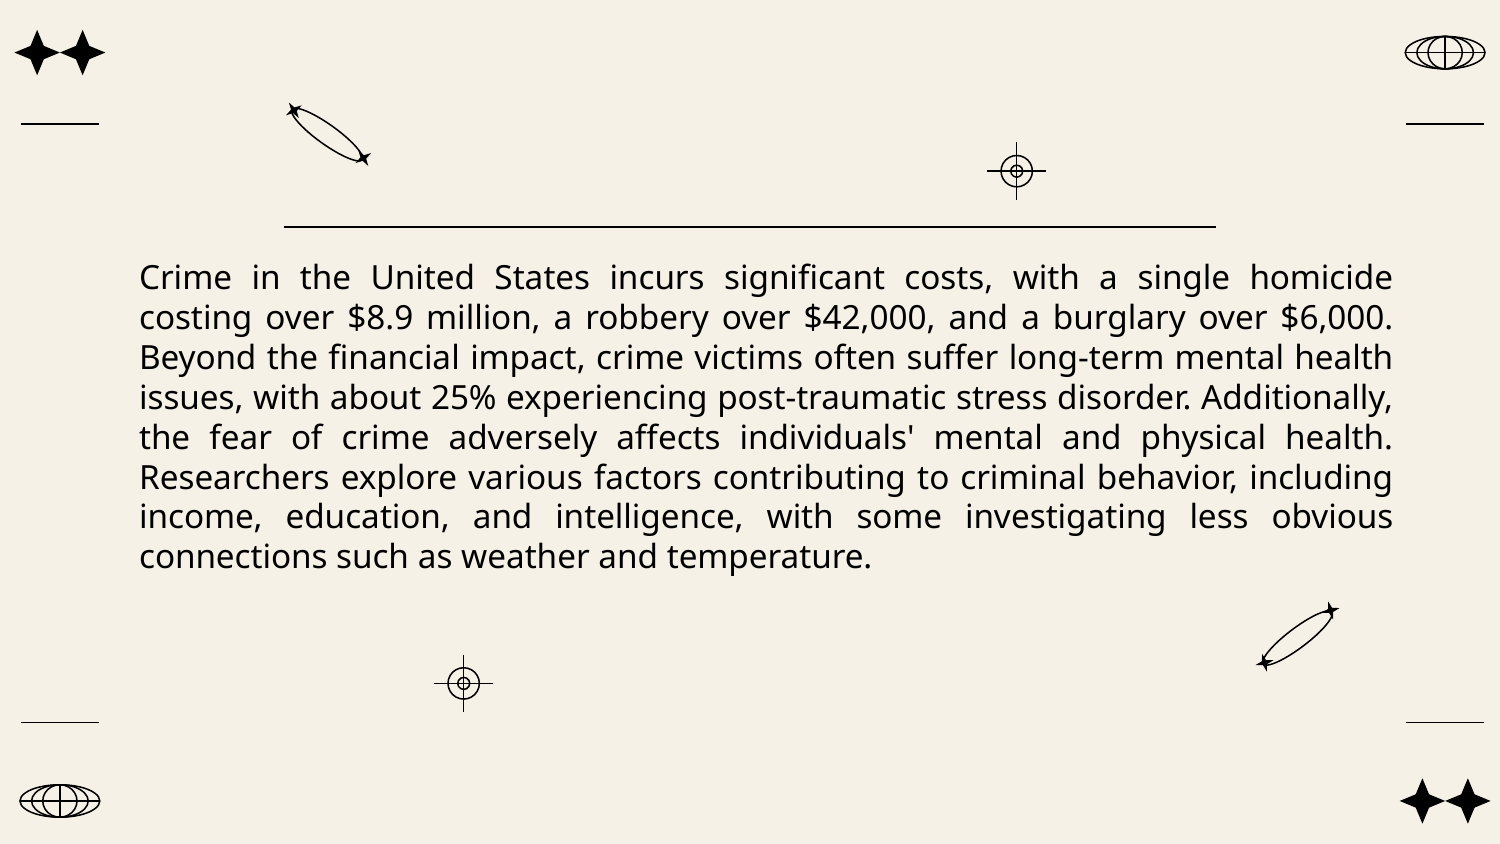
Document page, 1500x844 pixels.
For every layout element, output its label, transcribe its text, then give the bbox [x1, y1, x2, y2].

subtitle Crime in the United States incurs significant costs, with a single homicide costing over $8.9 million, a robbery over $42,000, and a burglary over $6,000. Beyond the financial impact, crime victims often suffer long-term mental health issues, with about 25% experiencing post-traumatic stress disorder. Additionally, the fear of crime adversely affects individuals' mental and physical health. Researchers explore various factors contributing to criminal behavior, including income, education, and intelligence, with some investigating less obvious connections such as weather and temperature. [139, 357, 1396, 475]
